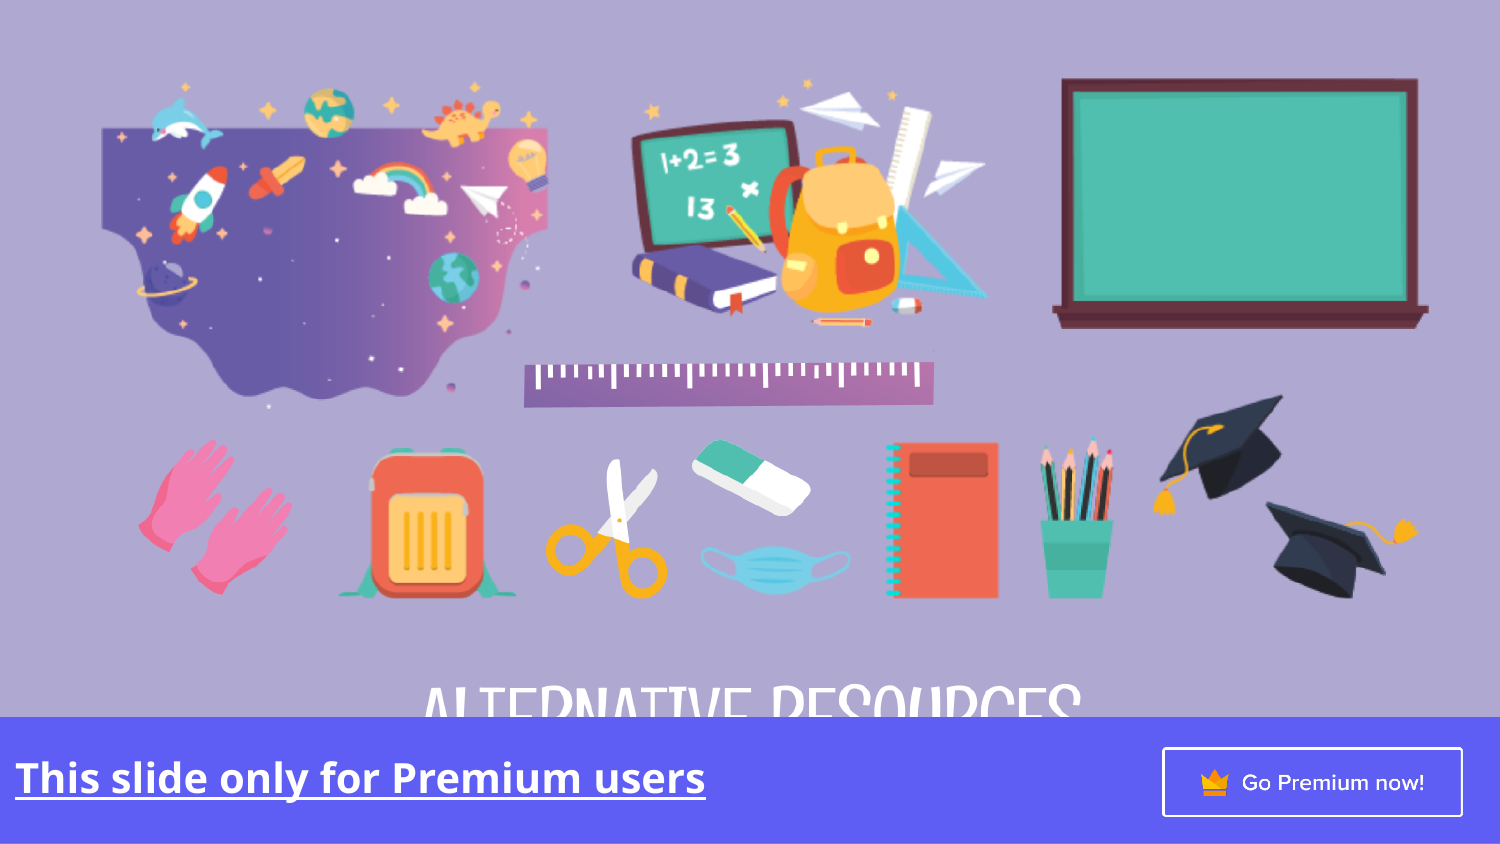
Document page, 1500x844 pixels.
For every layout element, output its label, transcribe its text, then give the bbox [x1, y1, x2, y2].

picture [0, 0, 1500, 717]
picture [1162, 747, 1463, 817]
text_box This slide only for Premium users [0, 717, 1500, 844]
